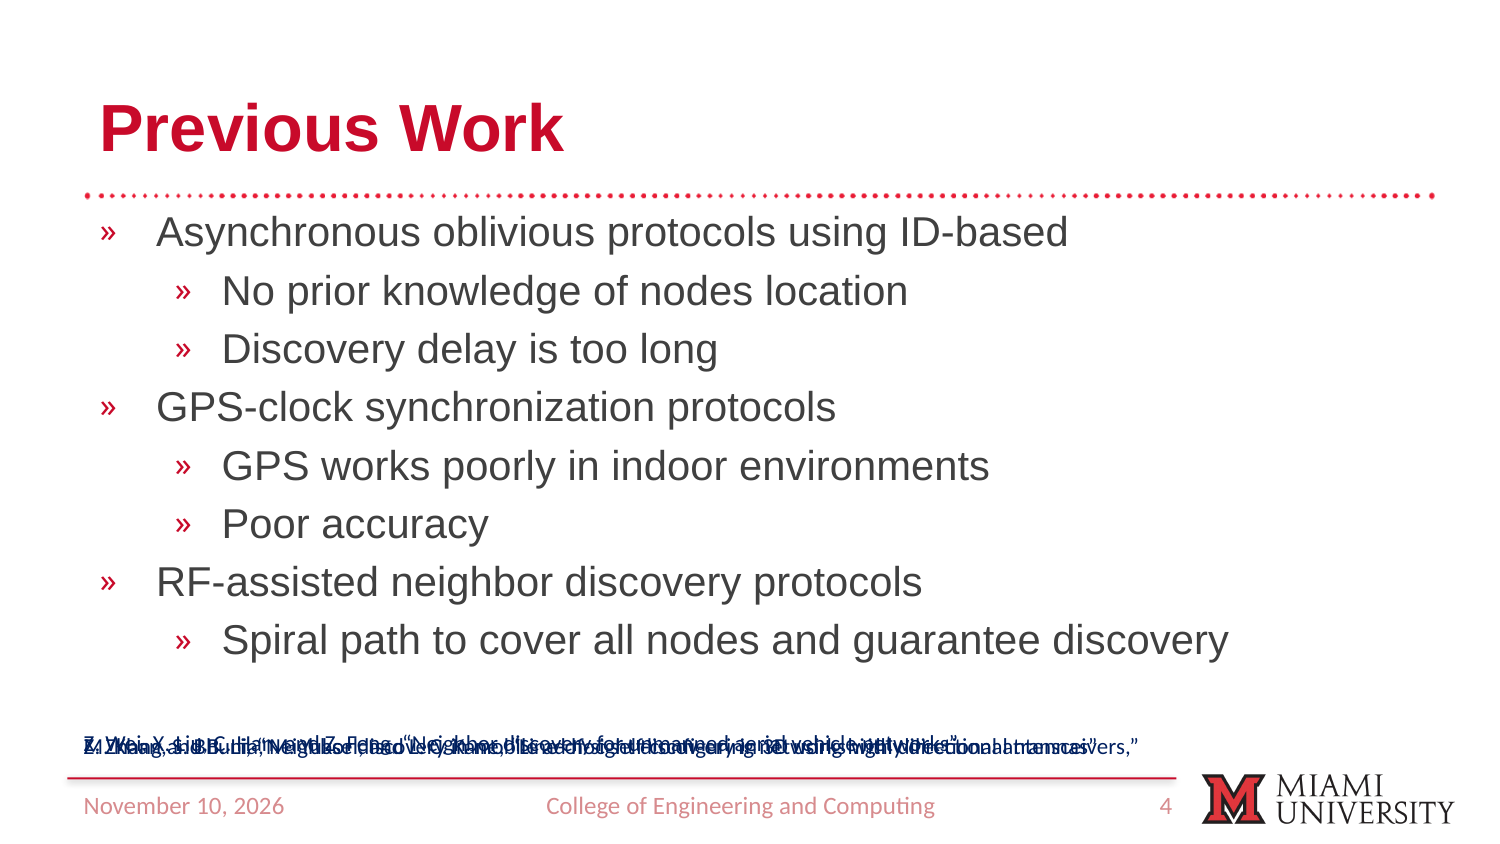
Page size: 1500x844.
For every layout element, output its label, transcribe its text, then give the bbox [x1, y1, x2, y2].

text_box M. Khan, S. Bhunia, M. Yuksel, and L. C. Kane, “Line-of-sight discov-ery in 3D using highly directional transceivers,” [68, 723, 1394, 766]
picture [84, 192, 1435, 200]
text_box College of Engineering and Computing [487, 781, 995, 827]
text_box 4 [1069, 781, 1188, 827]
text_box Asynchronous oblivious protocols using ID-based No prior knowledge of nodes location Discovery delay is too long GPS-clock synchronization protocols GPS works poorly in indoor environments Poor accuracy RF-assisted neighbor discovery protocols Spiral path to cover all nodes and guarantee discovery [84, 197, 1412, 647]
text_box Previous Work [84, 77, 1305, 188]
text_box 13 April 2022 [68, 781, 407, 827]
